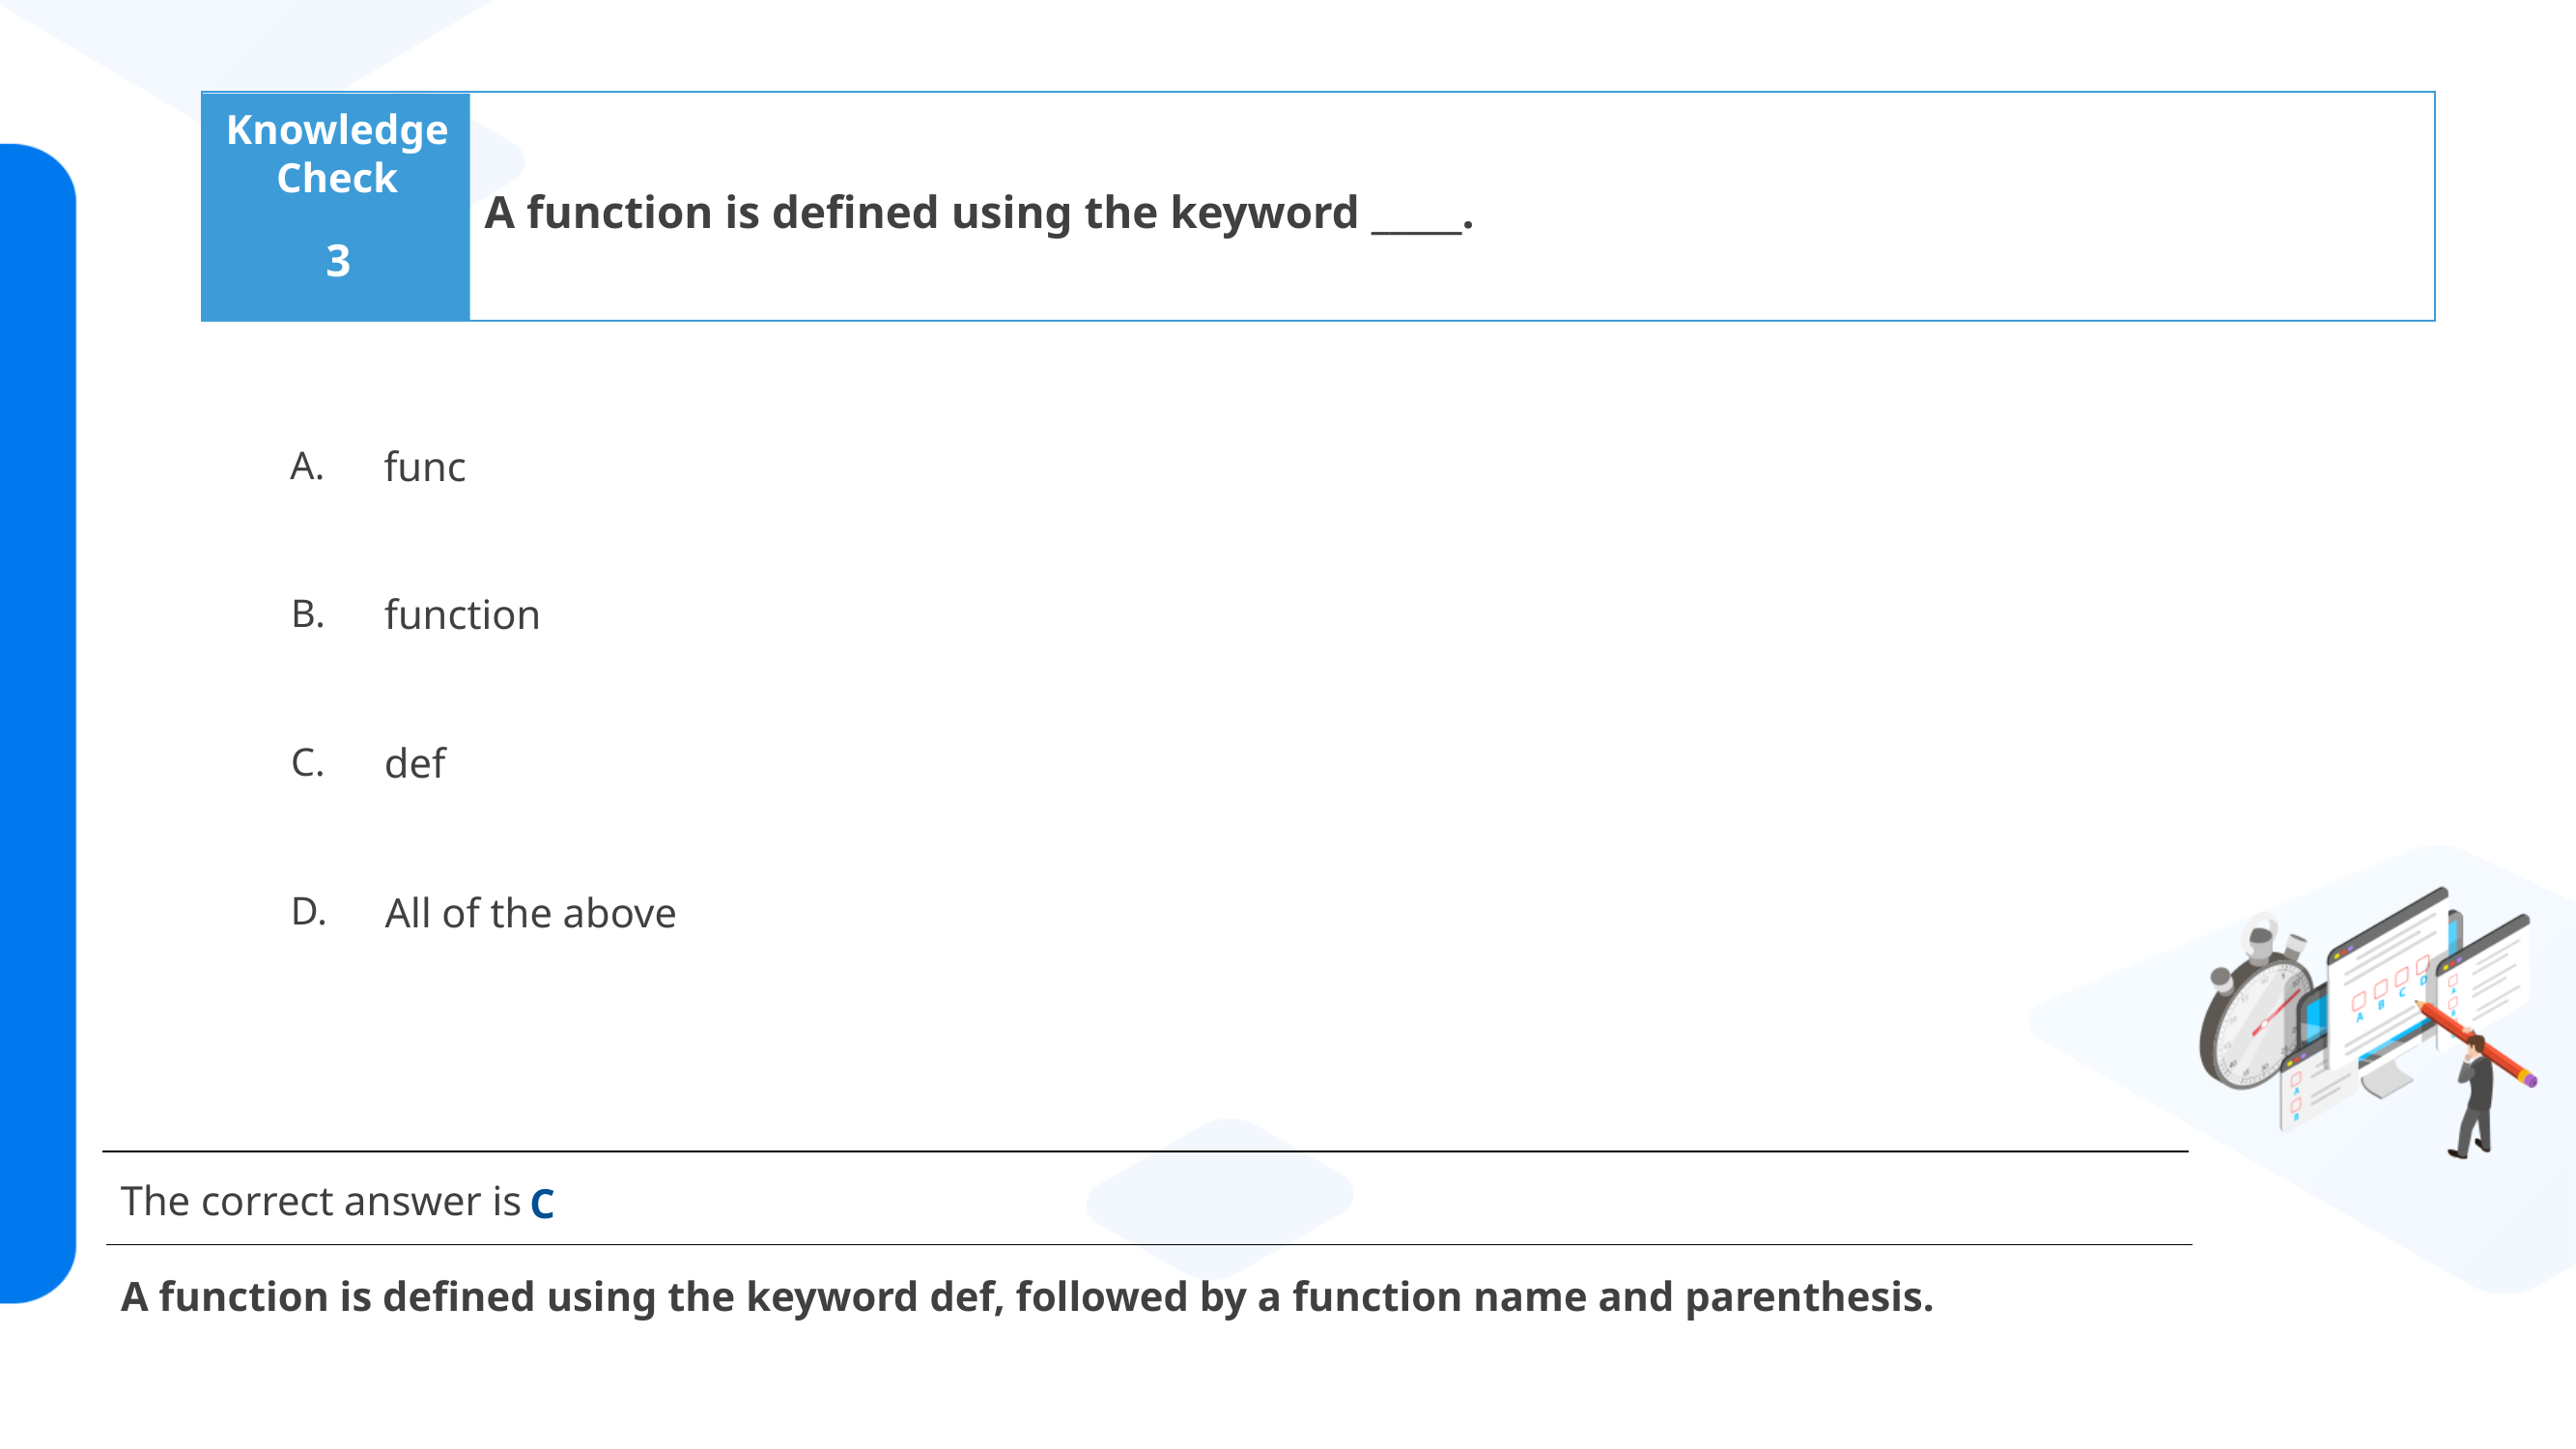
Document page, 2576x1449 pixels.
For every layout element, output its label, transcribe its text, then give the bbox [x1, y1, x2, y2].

list 3 [247, 189, 430, 321]
list def [369, 724, 2153, 857]
list C [515, 1152, 1915, 1246]
list func [369, 427, 2152, 560]
list A function is defined using the keyword def, followed by a function name and parenthesis.​ [105, 1257, 2182, 1417]
list function​ [369, 575, 2153, 708]
list All of the above​ [370, 873, 2154, 1007]
picture [0, 0, 2576, 1449]
list A function is defined using the keyword _____.​ [469, 93, 2437, 322]
